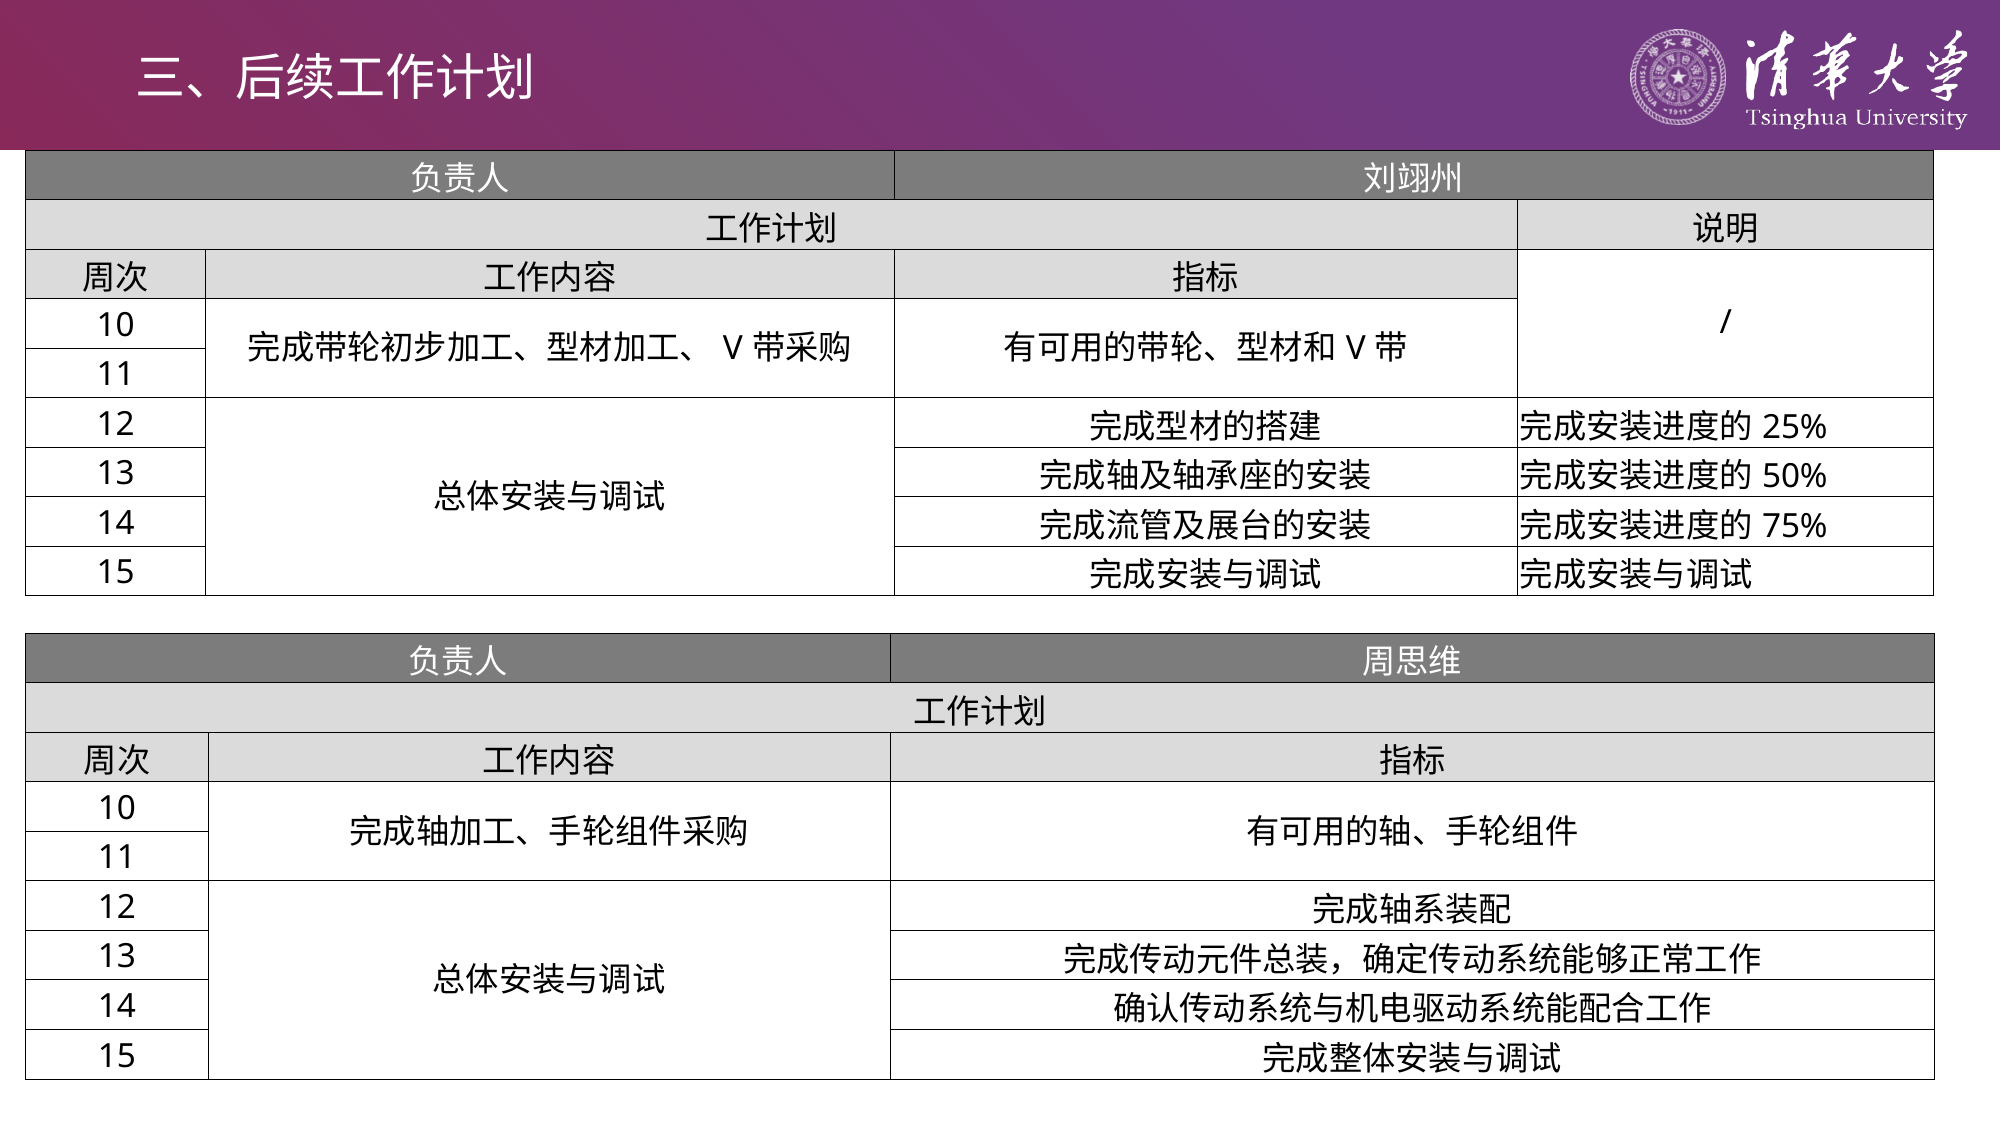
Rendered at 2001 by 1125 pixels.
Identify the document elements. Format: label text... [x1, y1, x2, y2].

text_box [1630, 29, 1968, 130]
table_cell 13 [26, 931, 208, 979]
table_cell 10 [26, 299, 205, 348]
table_cell 10 [26, 782, 208, 831]
table_cell 完成传动元件总装，确定传动系统能够正常工作 [891, 931, 1934, 979]
table_cell 完成安装与调试 [1518, 547, 1933, 595]
table_cell 指标 [891, 733, 1934, 781]
table_cell 工作内容 [206, 250, 894, 298]
table_cell 有可用的带轮、型材和V带 [895, 299, 1517, 397]
table_cell 完成安装进度的25% [1518, 398, 1933, 447]
table_header 周思维 [891, 634, 1934, 682]
table_cell 完成安装进度的50% [1518, 448, 1933, 496]
table_cell 周次 [26, 250, 205, 298]
text_box 三、后续工作计划 [120, 37, 1630, 113]
table_cell 工作内容 [209, 733, 890, 781]
table_cell 工作计划 [26, 683, 1934, 732]
table_cell 确认传动系统与机电驱动系统能配合工作 [891, 980, 1934, 1029]
table_cell 总体安装与调试 [209, 881, 890, 1079]
table_cell 完成带轮初步加工、型材加工、V带采购 [206, 299, 894, 397]
table_cell 完成轴加工、手轮组件采购 [209, 782, 890, 880]
table_cell 完成安装与调试 [895, 547, 1517, 595]
table_cell 完成整体安装与调试 [891, 1030, 1934, 1079]
text_box [0, 0, 2000, 151]
table_cell 完成轴及轴承座的安装 [895, 448, 1517, 496]
table_cell 11 [26, 832, 208, 880]
table_cell 有可用的轴、手轮组件 [891, 782, 1934, 880]
table_cell 完成轴系装配 [891, 881, 1934, 930]
table_cell 15 [26, 547, 205, 595]
table_cell 11 [26, 349, 205, 397]
table_cell 总体安装与调试 [206, 398, 894, 595]
table_cell 15 [26, 1030, 208, 1079]
slide_number [1412, 1042, 1863, 1103]
table_header 负责人 [26, 151, 894, 199]
table_cell 14 [26, 980, 208, 1029]
table_cell / [1518, 250, 1933, 397]
table_cell 指标 [895, 250, 1517, 298]
table_cell 工作计划 [26, 200, 1517, 249]
table_header 刘翊州 [895, 151, 1933, 199]
table_cell 13 [26, 448, 205, 496]
table_cell 完成型材的搭建 [895, 398, 1517, 447]
table_cell 12 [26, 881, 208, 930]
table_cell 完成流管及展台的安装 [895, 497, 1517, 546]
table_header 负责人 [26, 634, 890, 682]
table_cell 14 [26, 497, 205, 546]
table_cell 周次 [26, 733, 208, 781]
table_cell 12 [26, 398, 205, 447]
table_cell 完成安装进度的75% [1518, 497, 1933, 546]
table_cell 说明 [1518, 200, 1933, 249]
